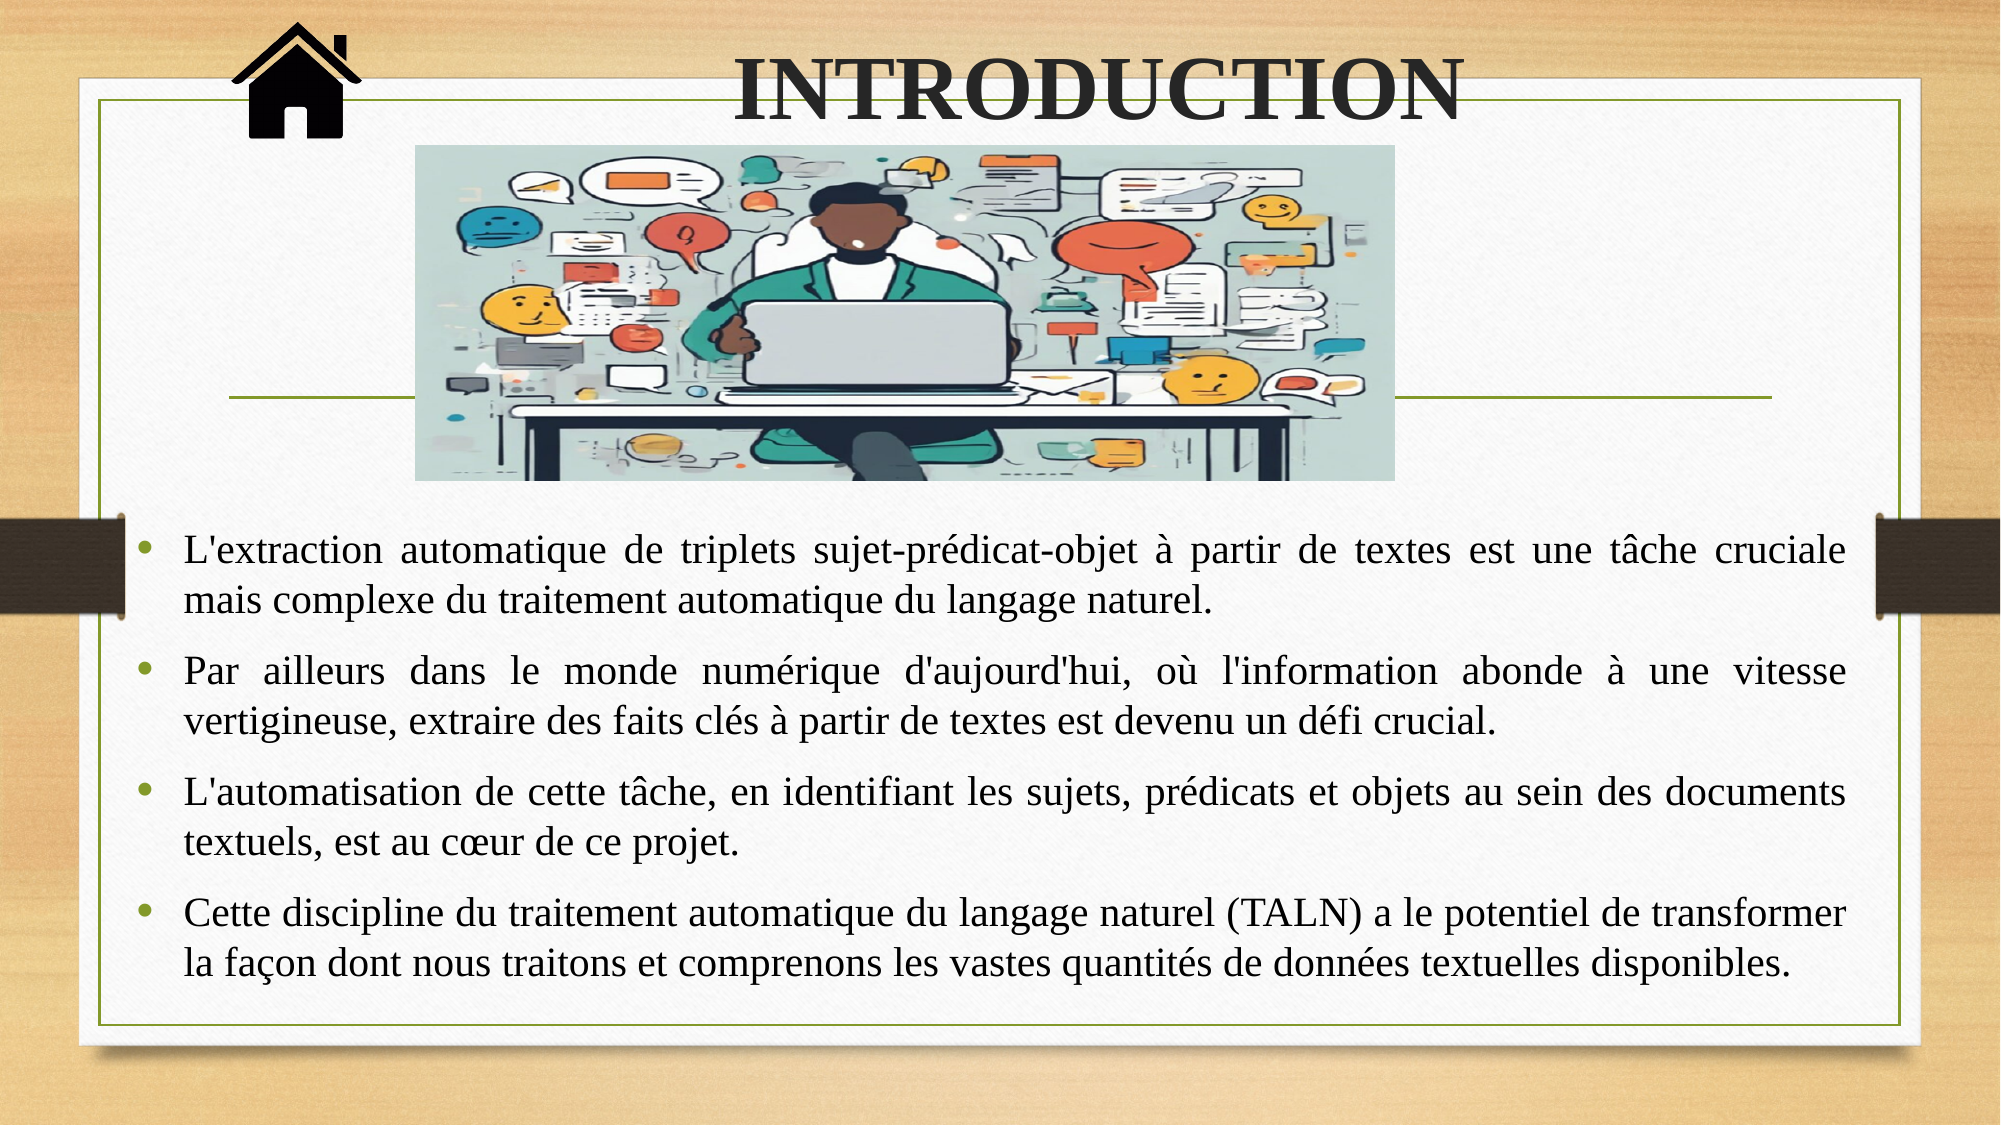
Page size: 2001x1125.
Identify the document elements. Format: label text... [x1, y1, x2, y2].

title INTRODUCTION [152, 14, 1748, 151]
picture [0, 0, 2001, 1125]
list L'extraction automatique de triplets sujet-prédicat-objet à partir de textes est une tâche cruciale mais complexe du traitement automatique du langage naturel. Par ailleurs dans le monde numérique d'aujourd'hui, où l'information abonde à une vitesse vertigineuse, extraire des faits clés à partir de textes est devenu un défi crucial. L'automatisation de cette tâche, en identifiant les sujets, prédicats et objets au sein des documents textuels, est au cœur de ce projet. Cette discipline du traitement automatique du langage naturel (TALN) a le potentiel de transformer la façon dont nous traitons et comprenons les vastes quantités de données textuelles disponibles. [121, 514, 1864, 1095]
